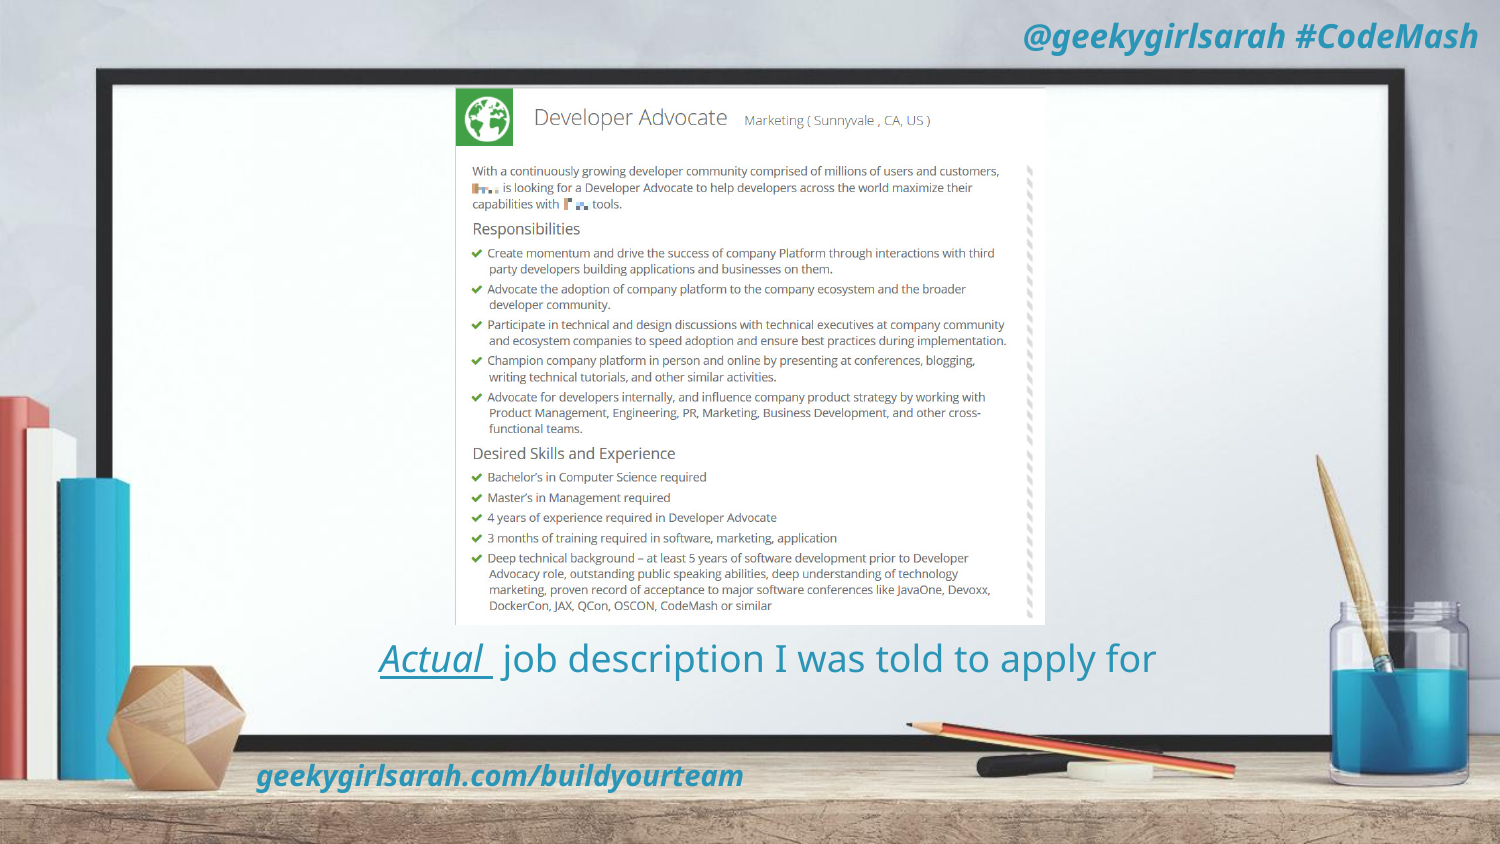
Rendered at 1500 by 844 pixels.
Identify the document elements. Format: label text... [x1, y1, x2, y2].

picture [0, 0, 1500, 844]
list Actual job description I was told to apply for [263, 610, 1237, 696]
